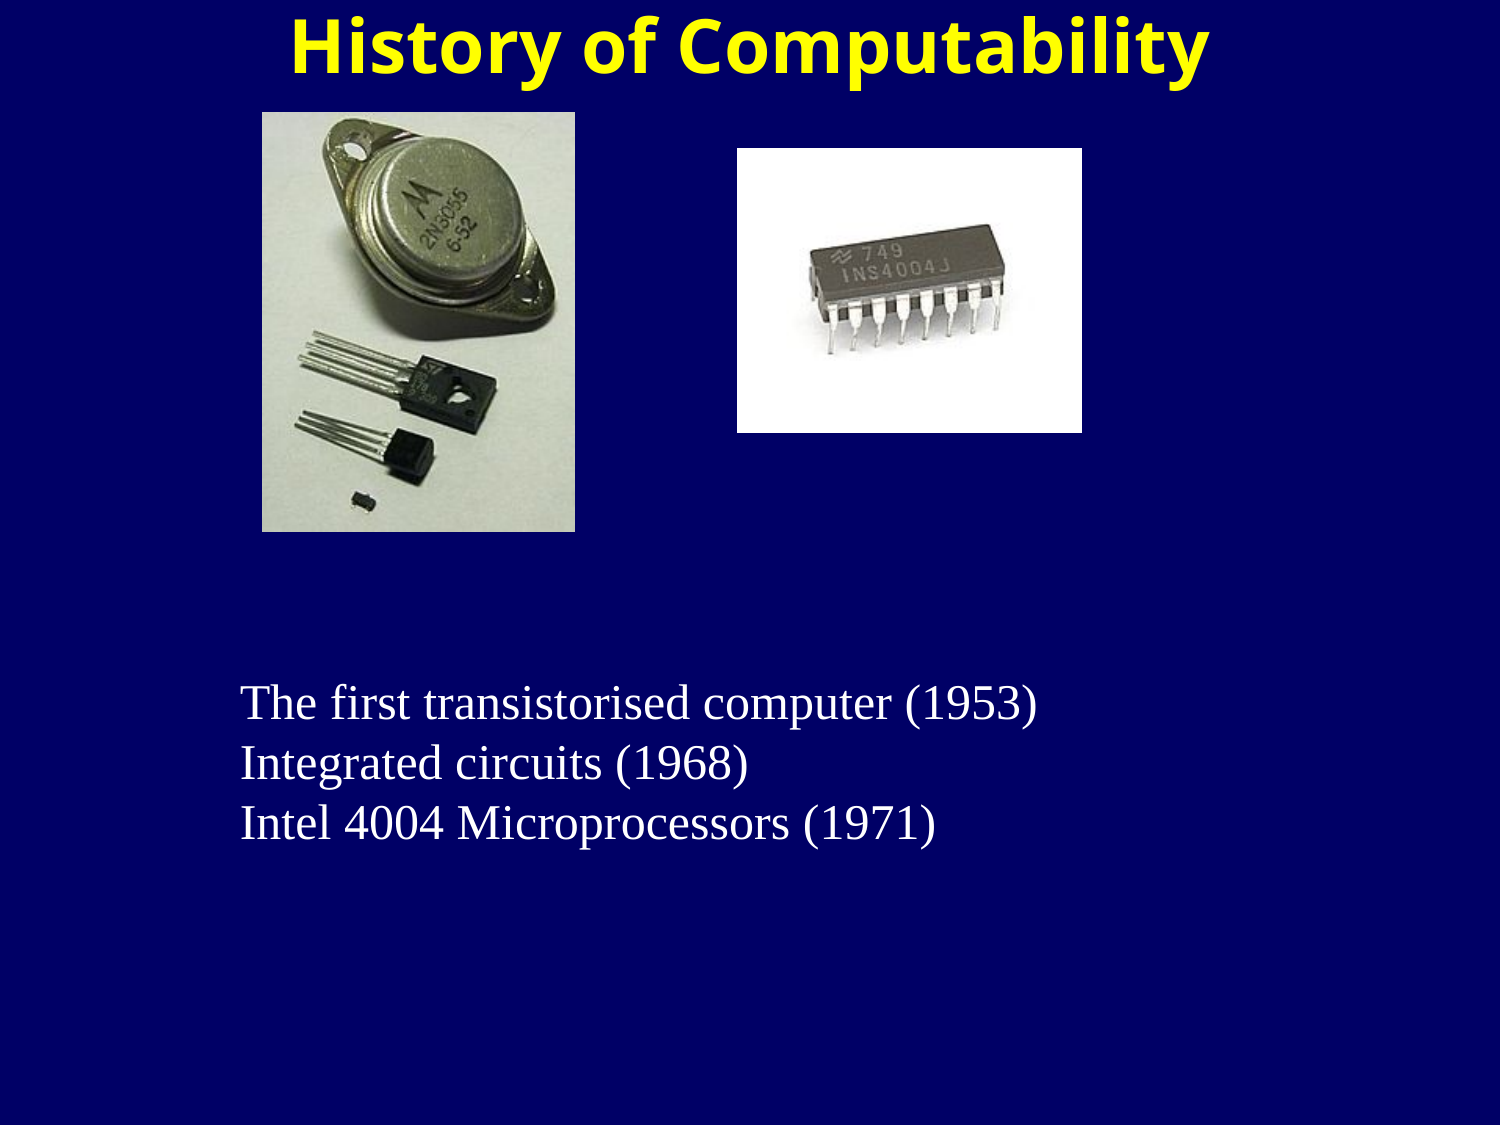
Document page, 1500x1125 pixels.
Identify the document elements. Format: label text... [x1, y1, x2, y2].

picture [737, 147, 1082, 433]
text_box The first transistorised computer (1953) Integrated circuits (1968) Intel 4004 Microprocessors (1971) [225, 662, 1500, 858]
text_box History of Computability [112, 0, 1388, 138]
picture [262, 112, 576, 532]
